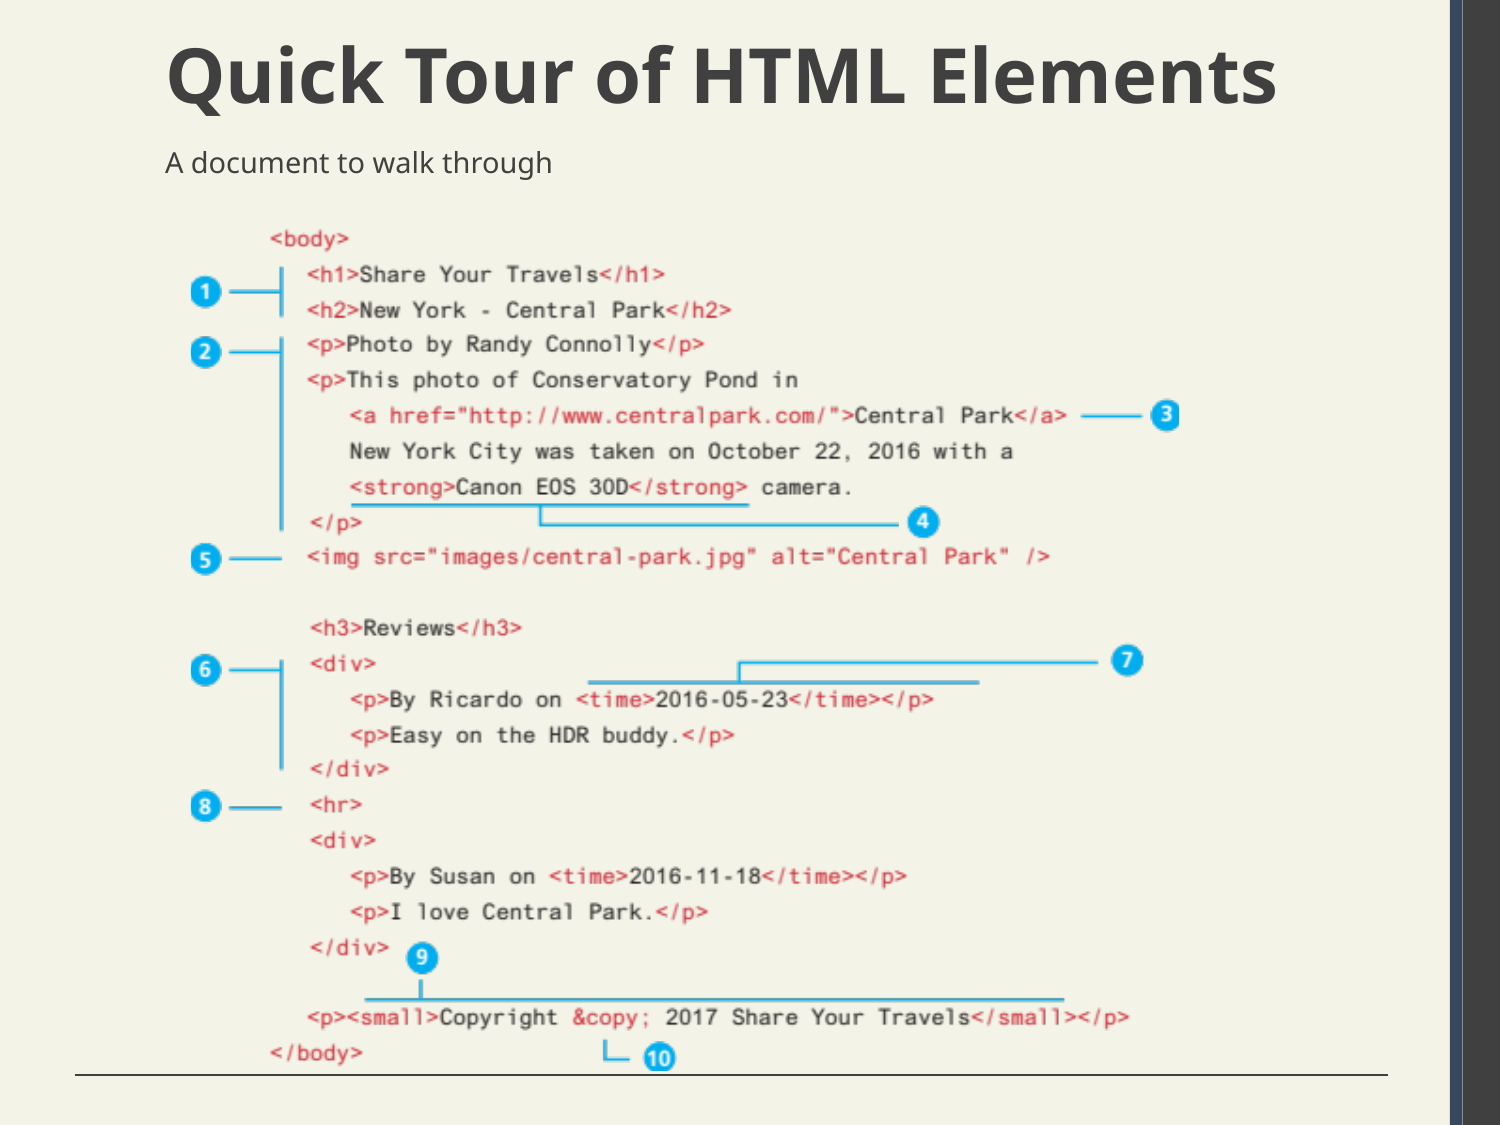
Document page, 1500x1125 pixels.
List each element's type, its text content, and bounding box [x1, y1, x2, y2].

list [88, 226, 1282, 1071]
list A document to walk through [150, 137, 1200, 188]
title Quick Tour of HTML Elements [150, 20, 1425, 188]
